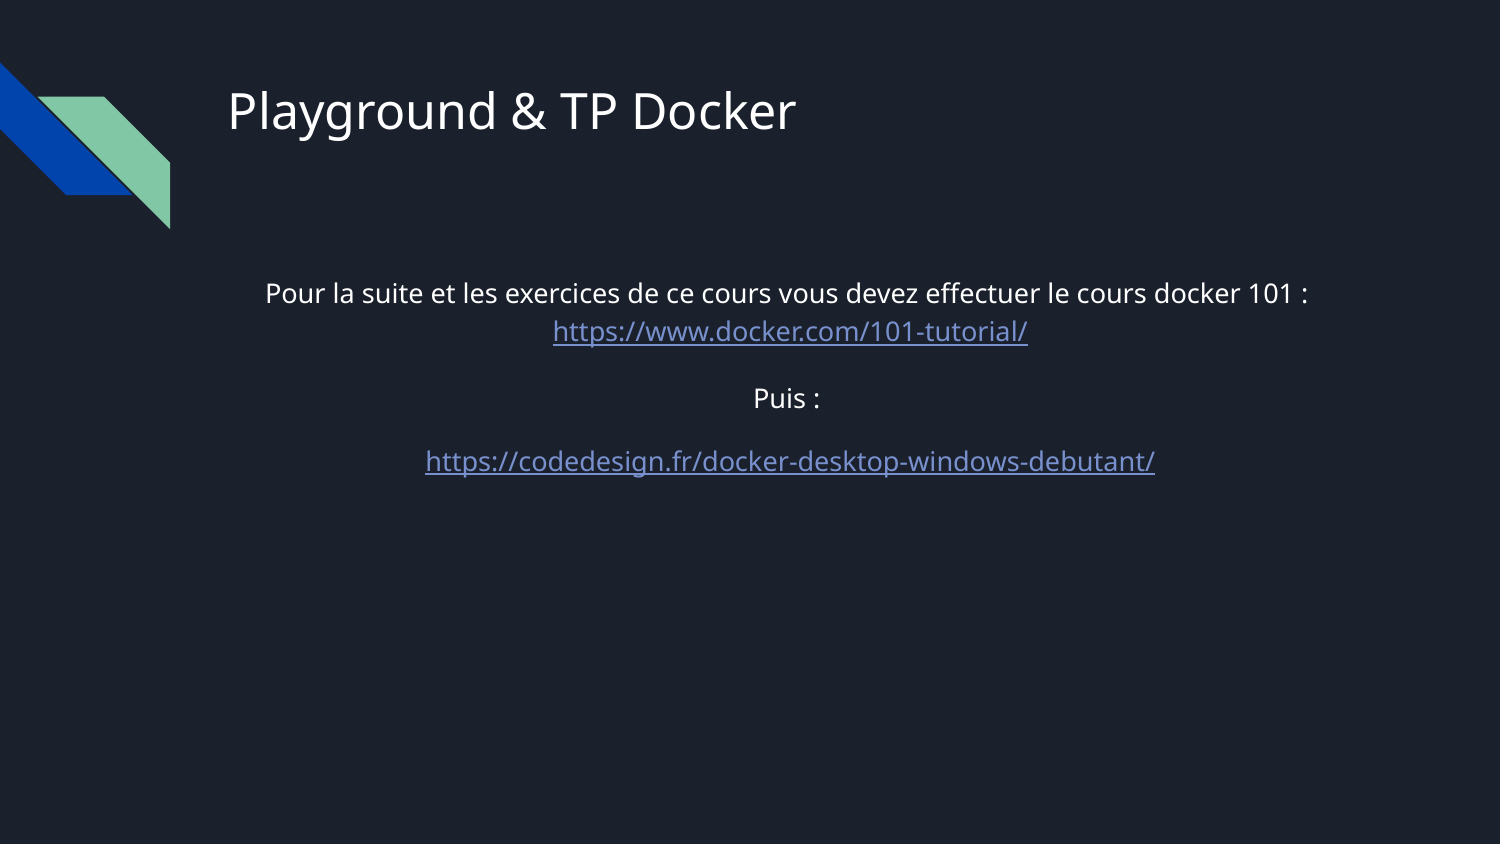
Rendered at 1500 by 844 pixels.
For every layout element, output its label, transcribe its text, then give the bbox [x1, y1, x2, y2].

title Playground & TP Docker [212, 64, 1368, 215]
list Pour la suite et les exercices de ce cours vous devez effectuer le cours docker 101 : https://www.docker.com/101-tutorial/ Puis : https://codedesign.fr/docker-desktop-windows-debutant/ [212, 257, 1368, 735]
